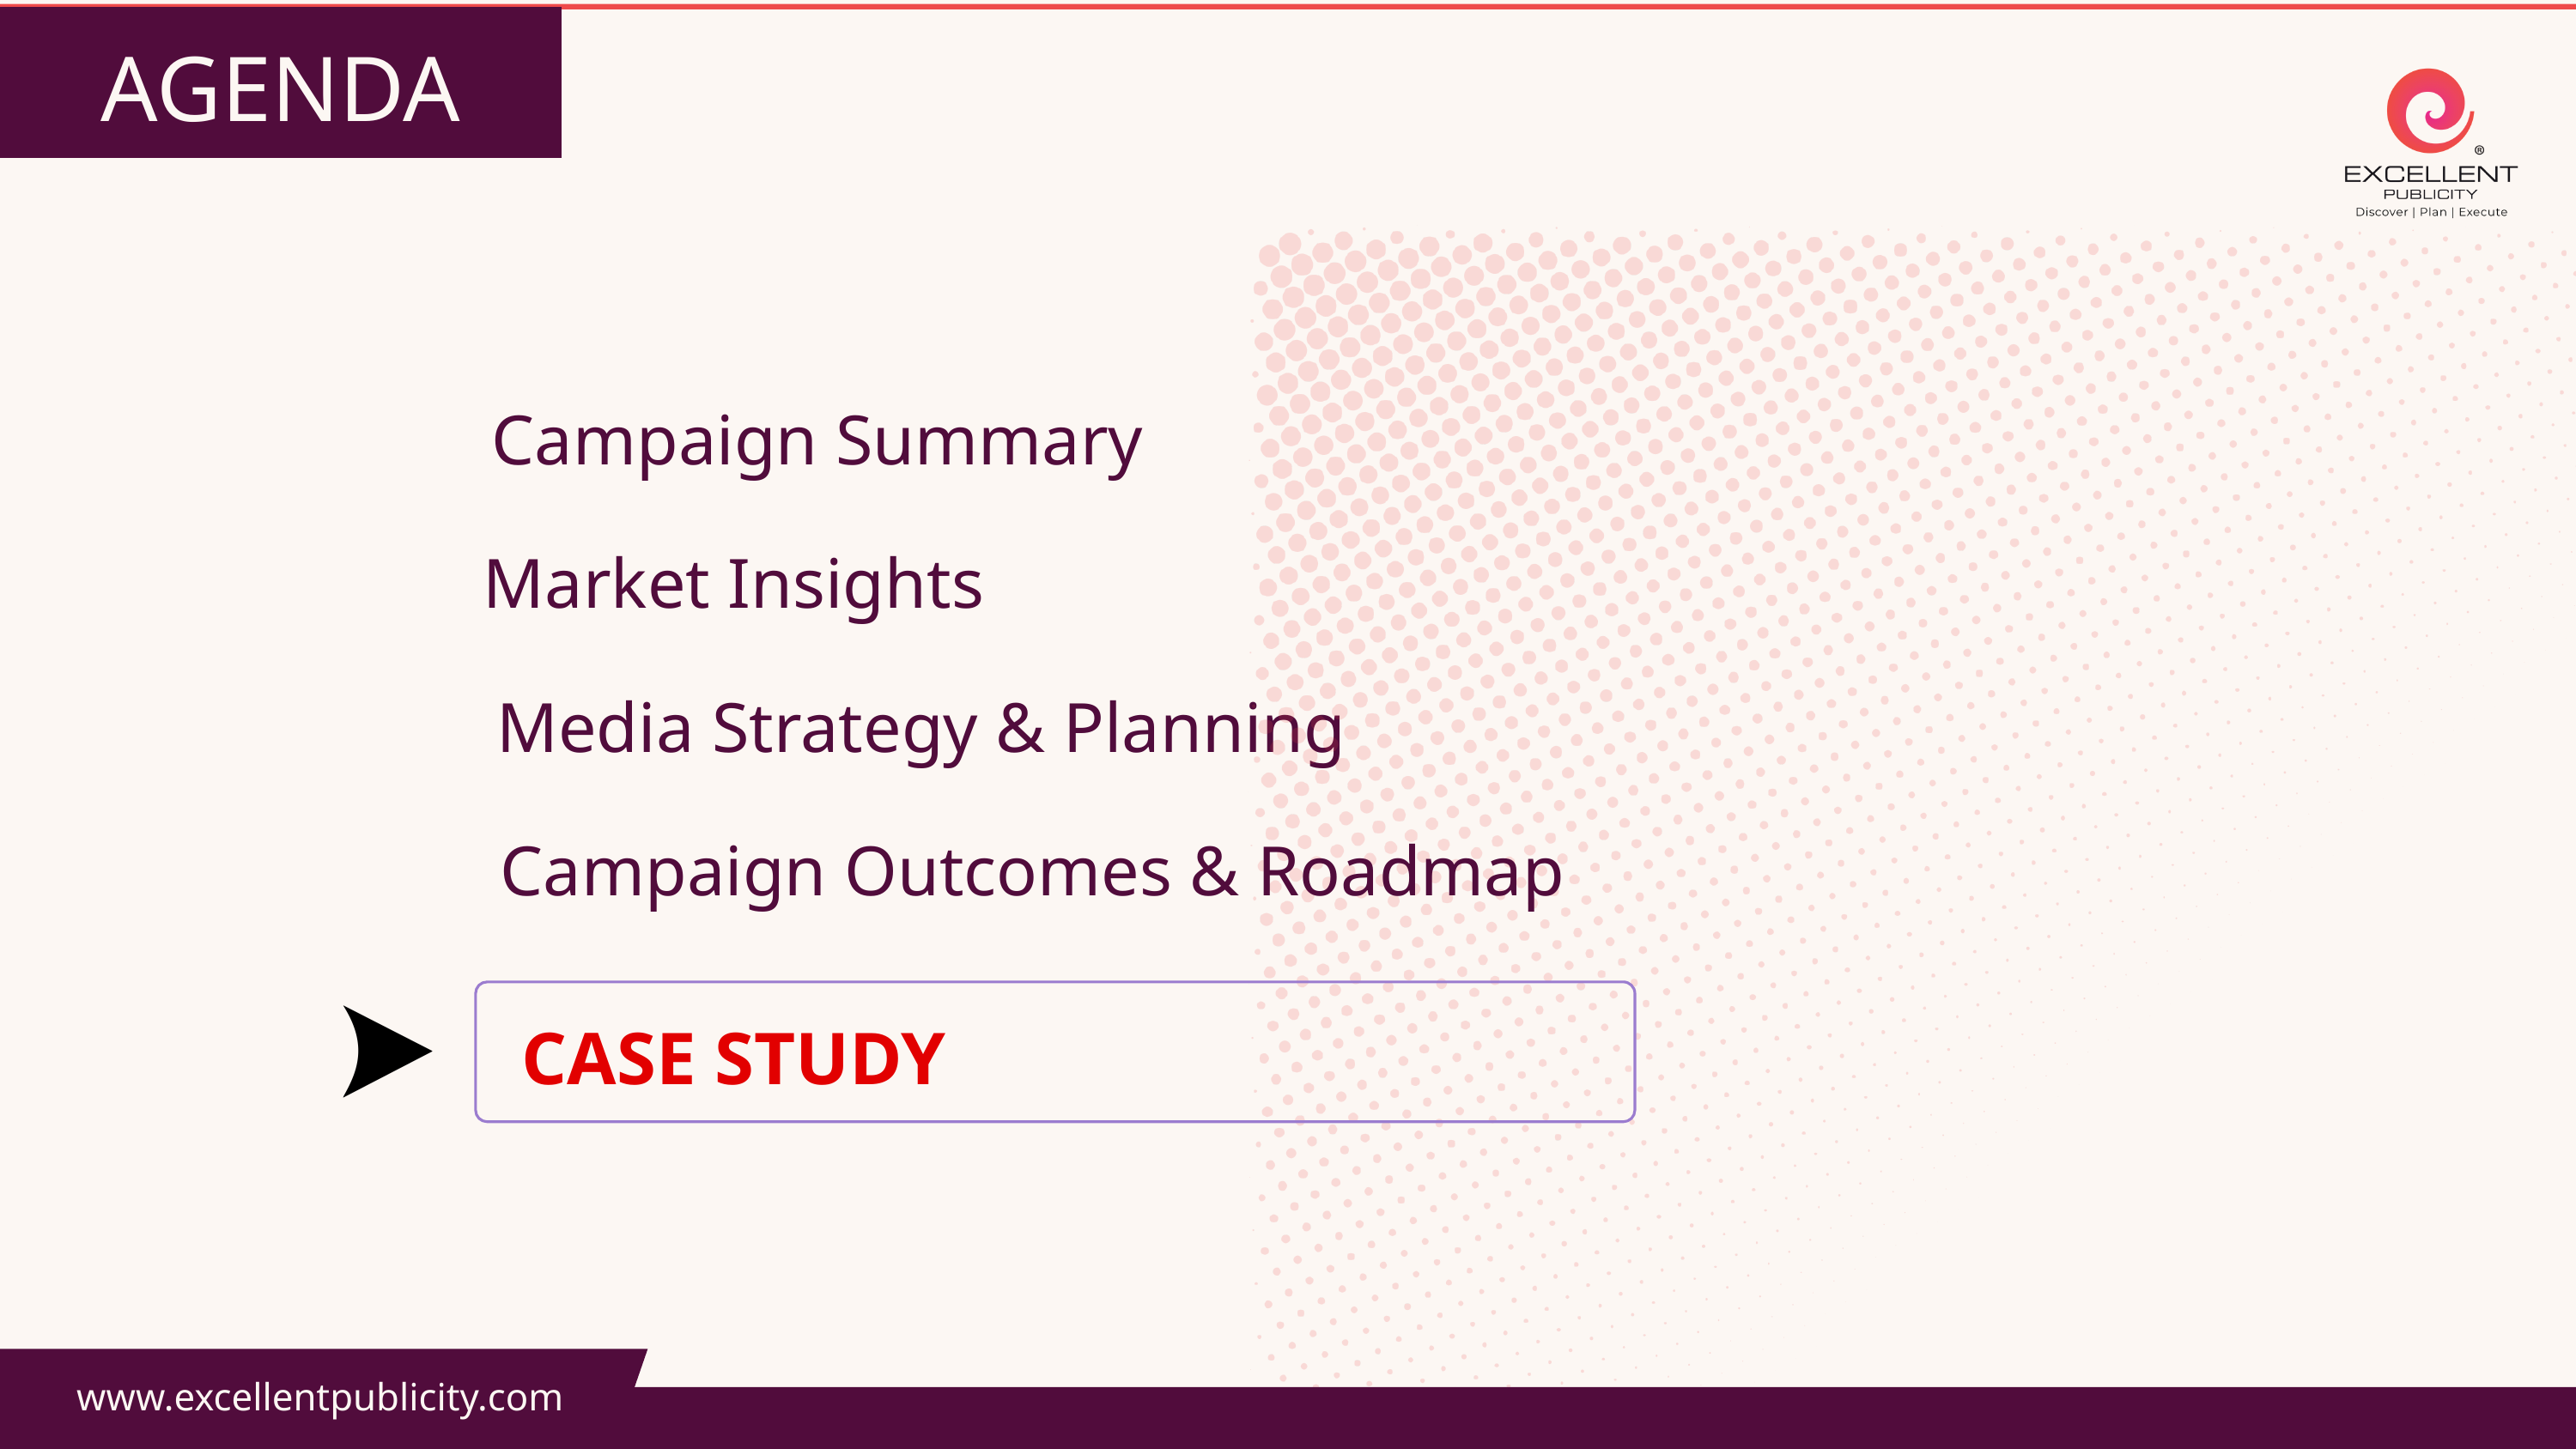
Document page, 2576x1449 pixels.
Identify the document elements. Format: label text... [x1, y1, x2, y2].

text_box Campaign Outcomes & Roadmap [483, 814, 1583, 910]
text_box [0, 1349, 2576, 1449]
text_box Campaign Summary [483, 383, 1152, 479]
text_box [343, 981, 1636, 1122]
text_box Market Insights [483, 527, 989, 622]
text_box [1247, 225, 2576, 1348]
text_box Media Strategy & Planning [483, 670, 1247, 767]
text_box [0, 6, 562, 158]
text_box [2339, 52, 2524, 237]
